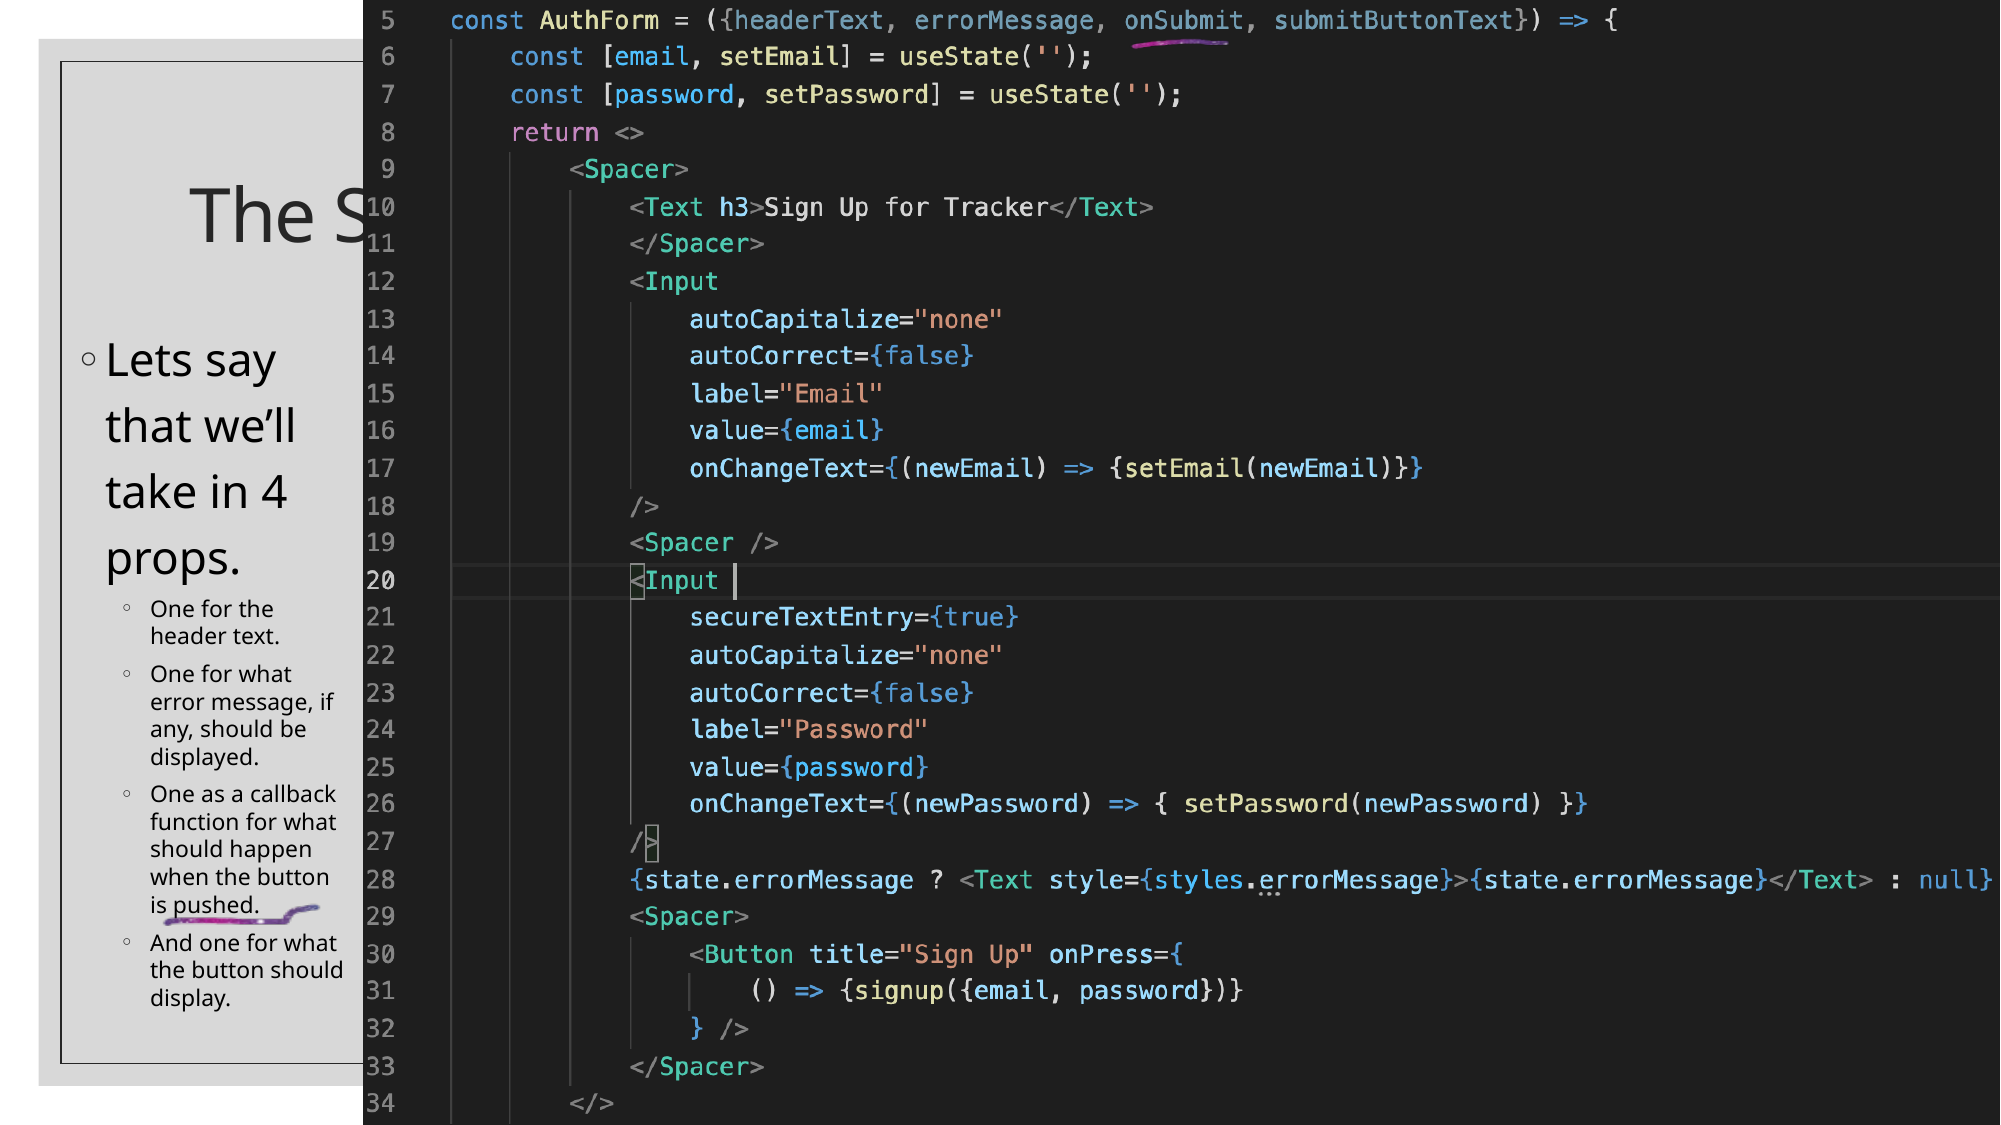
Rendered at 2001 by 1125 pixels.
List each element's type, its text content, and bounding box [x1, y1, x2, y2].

list Lets say that we’ll take in 4 props. One for the header text. One for what error message, if any, should be displayed. One as a callback function for what should happen when the button is pushed. And one for what the button should display. [60, 312, 356, 1068]
title The Signin Screen [174, 105, 356, 312]
picture [158, 900, 326, 930]
picture [363, 0, 2000, 1125]
